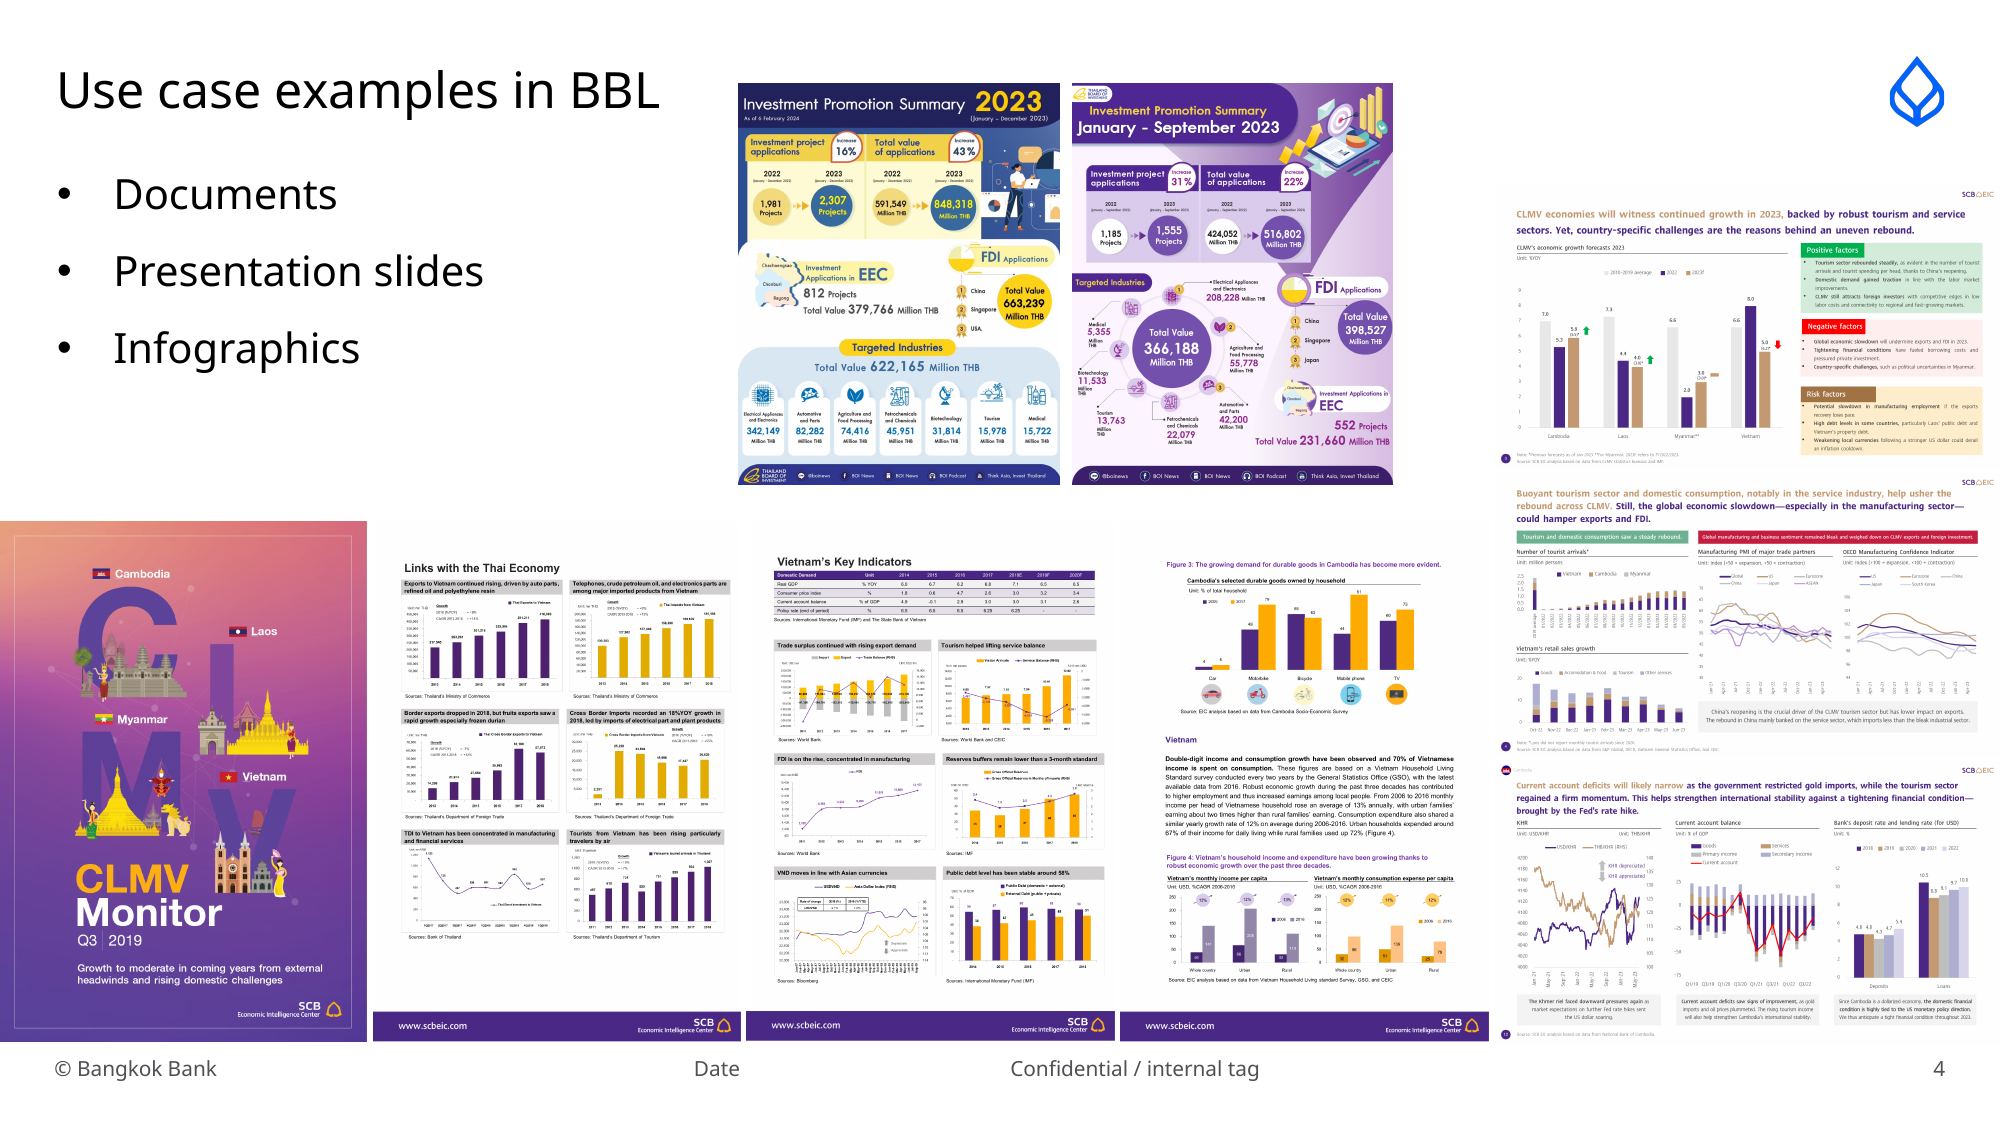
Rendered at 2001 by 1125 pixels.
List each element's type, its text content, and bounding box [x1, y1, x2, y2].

title Use case examples in BBL [55, 55, 1148, 146]
picture [738, 83, 1060, 485]
picture [1120, 521, 1489, 1042]
picture [746, 521, 1115, 1042]
picture [1072, 83, 1393, 485]
picture [373, 521, 741, 1042]
picture [1495, 761, 2000, 1046]
footer Confidential / internal tag [1010, 1055, 1626, 1085]
picture [0, 521, 367, 1042]
slide_number 4 [1803, 1055, 1945, 1085]
picture [1889, 56, 1945, 127]
picture [1495, 473, 2000, 758]
list Documents Presentation slides Infographics [57, 166, 672, 374]
picture [1495, 185, 2000, 470]
slide_number Date [693, 1055, 831, 1085]
